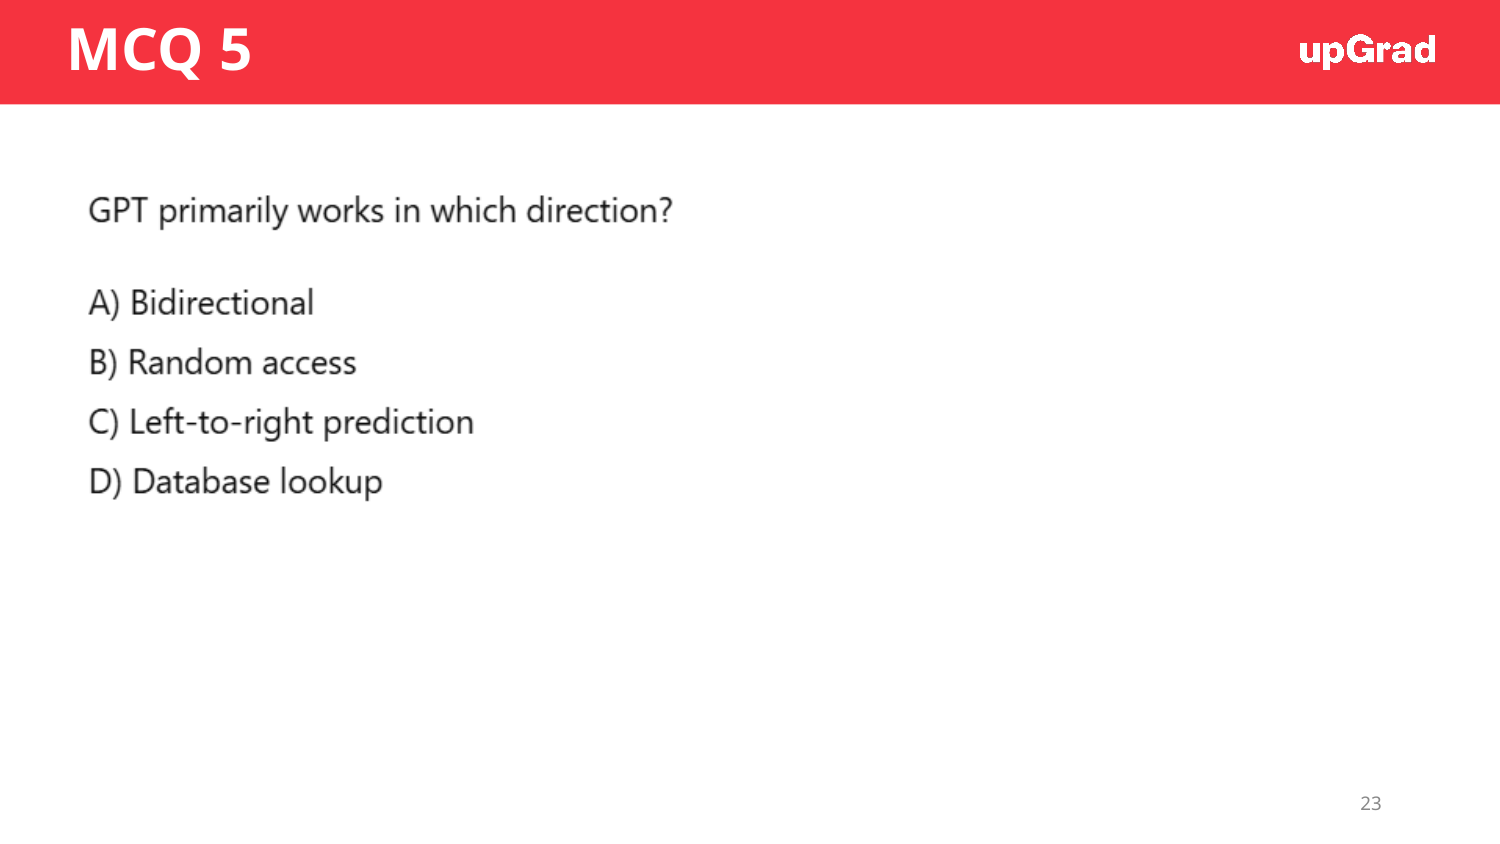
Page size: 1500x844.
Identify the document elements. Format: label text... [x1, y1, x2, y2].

slide_number 23 [1059, 782, 1397, 827]
picture [1300, 34, 1435, 70]
title MCQ 5 [51, 20, 665, 83]
picture [51, 166, 912, 517]
